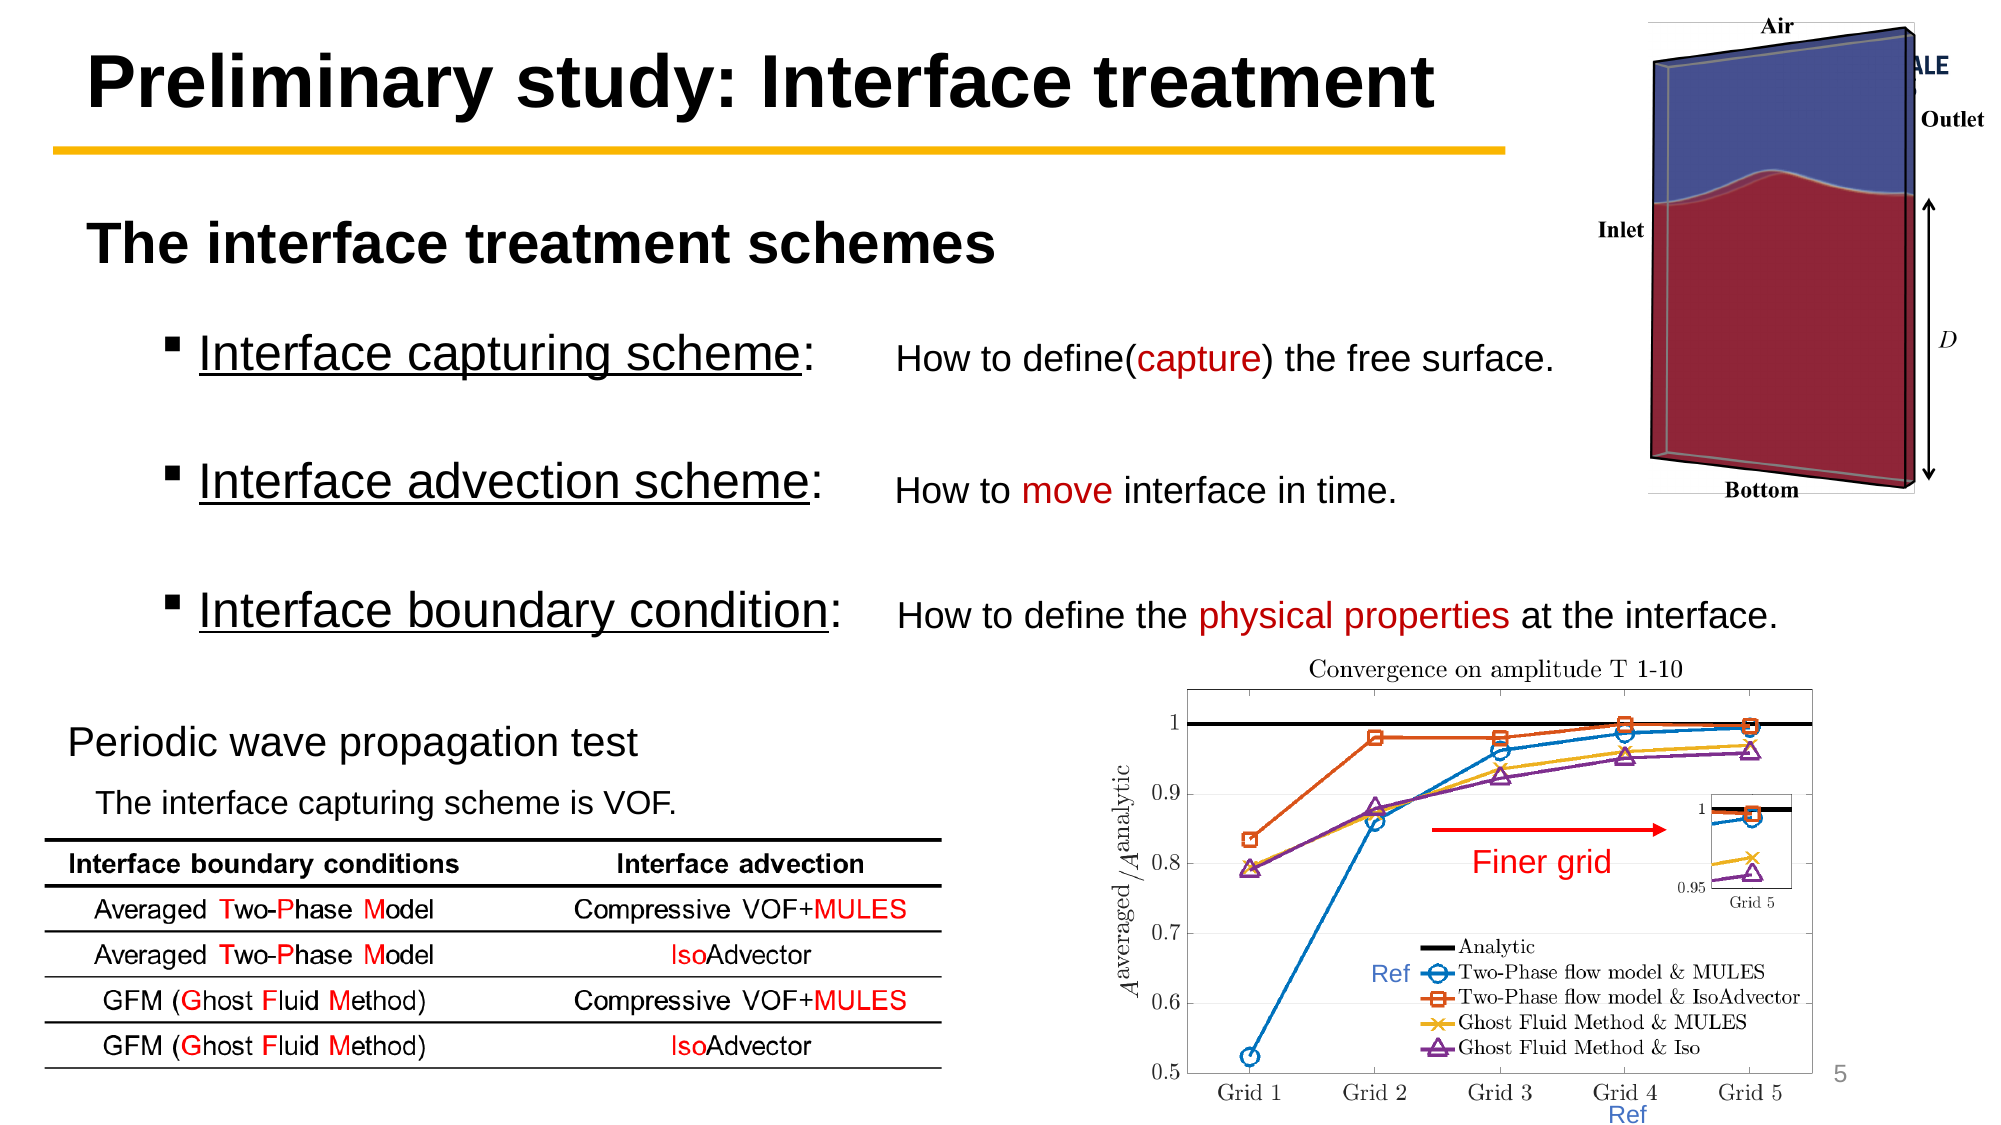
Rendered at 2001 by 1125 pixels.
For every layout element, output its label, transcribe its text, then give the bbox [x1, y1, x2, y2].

picture [1082, 652, 1889, 1125]
picture [1583, 3, 1999, 517]
title Preliminary study: Interface treatment [71, 28, 1583, 138]
picture [44, 837, 942, 1078]
text_box How to move interface in time. [879, 458, 1414, 519]
text_box How to define the physical properties at the interface. [882, 584, 1795, 644]
text_box How to define(capture) the free surface. [880, 326, 1571, 386]
text_box The interface capturing scheme is VOF. [80, 773, 694, 829]
text_box Periodic wave propagation test [52, 707, 654, 773]
list The interface treatment schemes Interface capturing scheme: Interface advection scheme: Interface boundary condition: [71, 183, 1863, 973]
